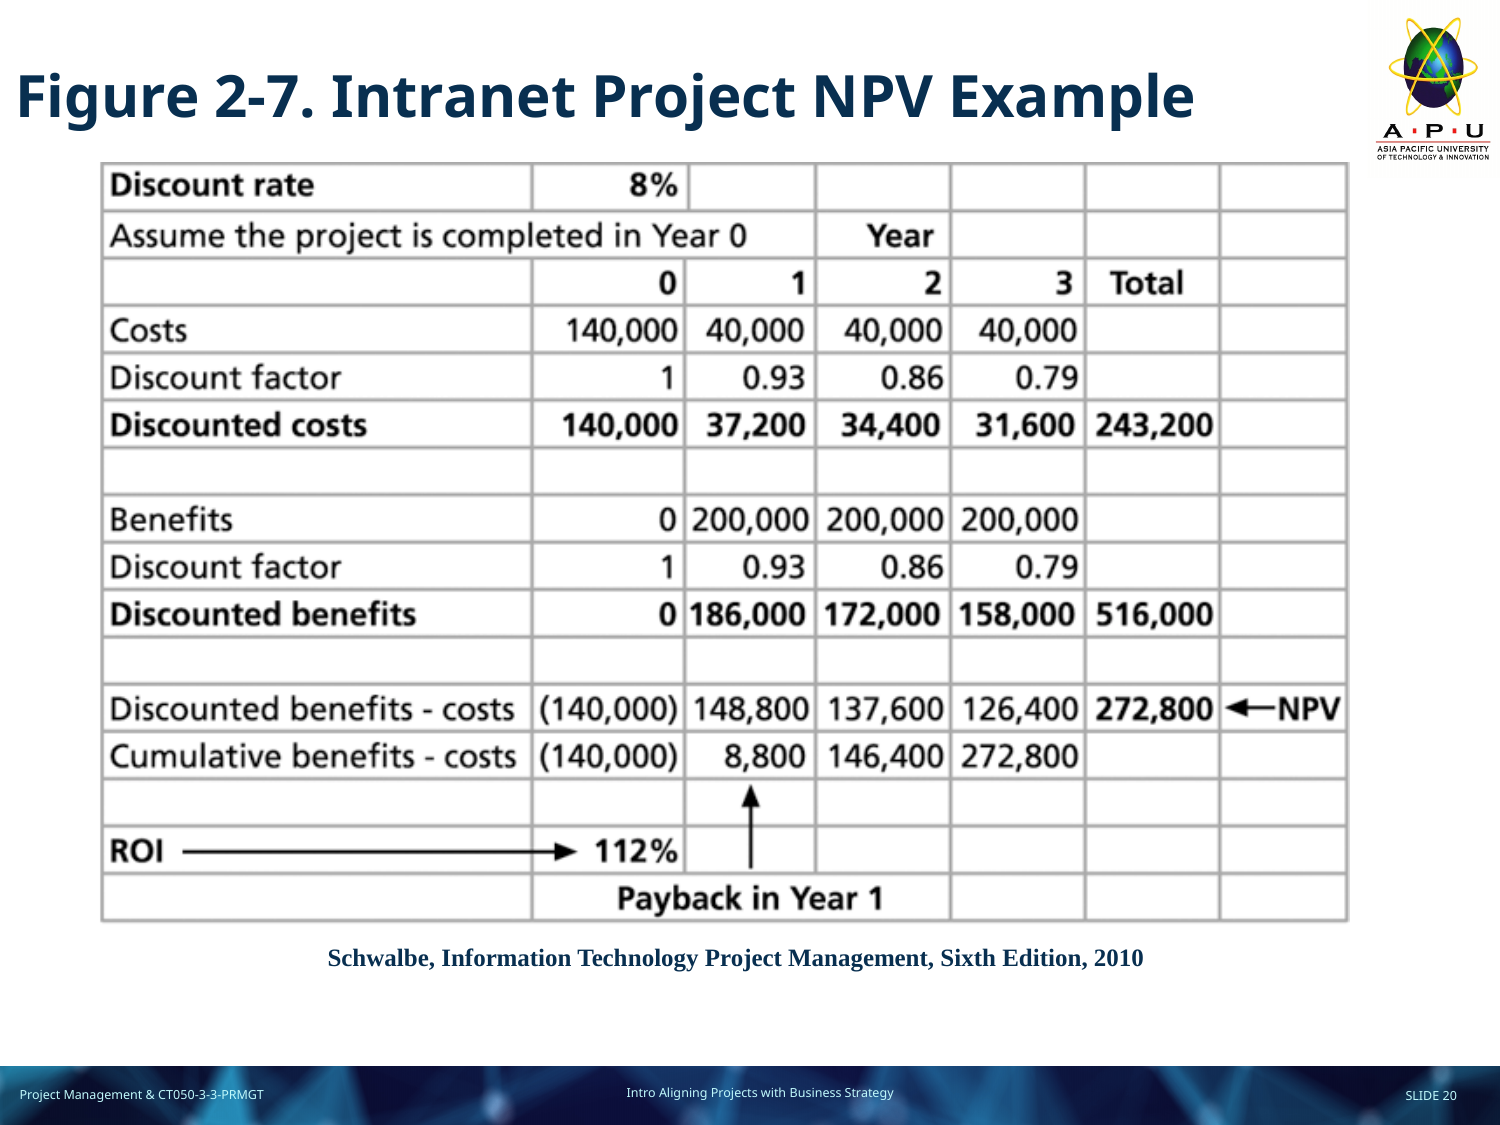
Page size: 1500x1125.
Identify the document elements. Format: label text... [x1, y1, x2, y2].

title Figure 2-7. Intranet Project NPV Example [0, 0, 1500, 188]
picture [0, 1066, 1500, 1125]
text_box Schwalbe, Information Technology Project Management, Sixth Edition, 2010 [312, 952, 1188, 980]
picture [99, 162, 1351, 943]
